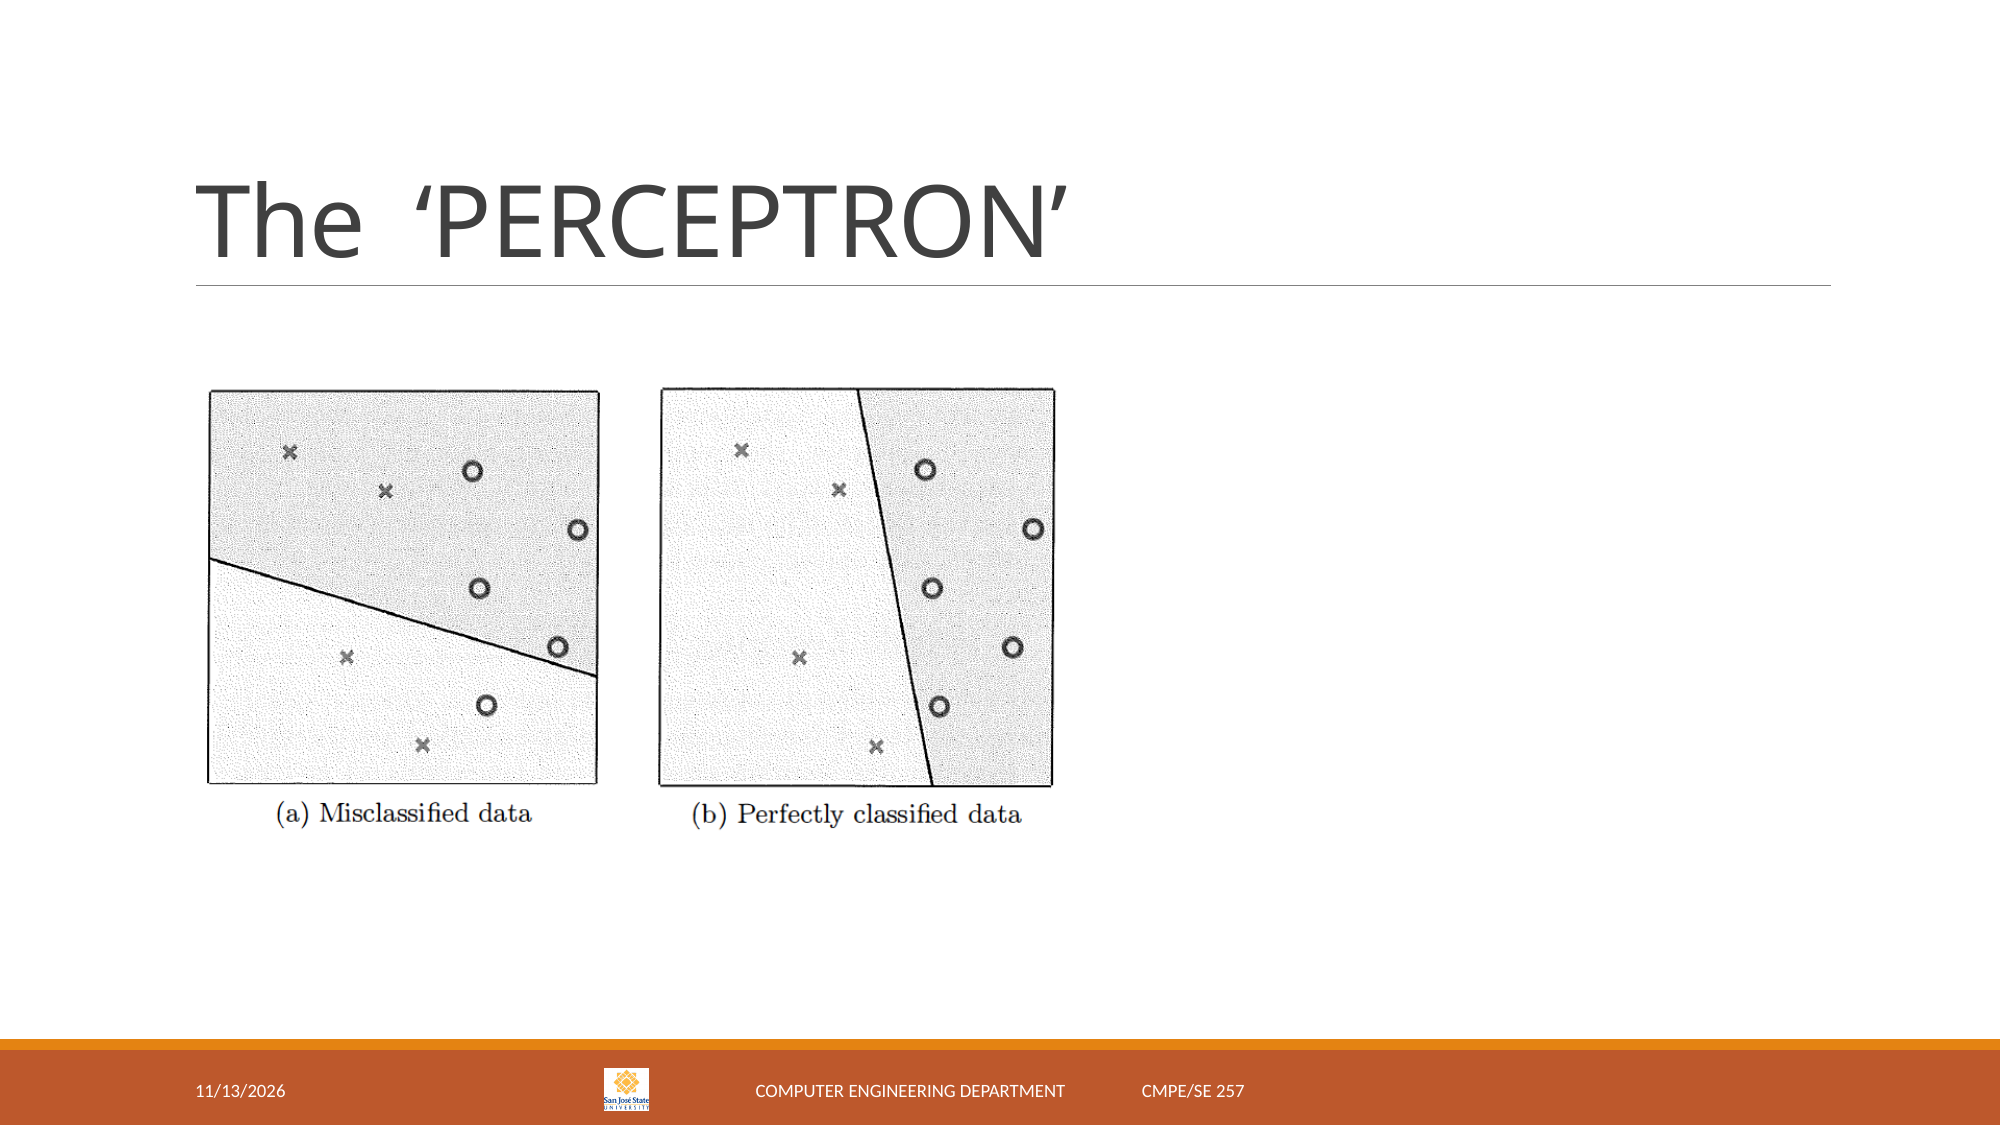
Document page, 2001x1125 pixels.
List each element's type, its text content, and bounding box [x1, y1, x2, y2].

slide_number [180, 1059, 586, 1120]
footer Computer Engineering Department CMPE/SE 257 [604, 1059, 1396, 1120]
title The ‘PERCEPTRON’ [180, 47, 1830, 285]
picture [179, 353, 1075, 850]
